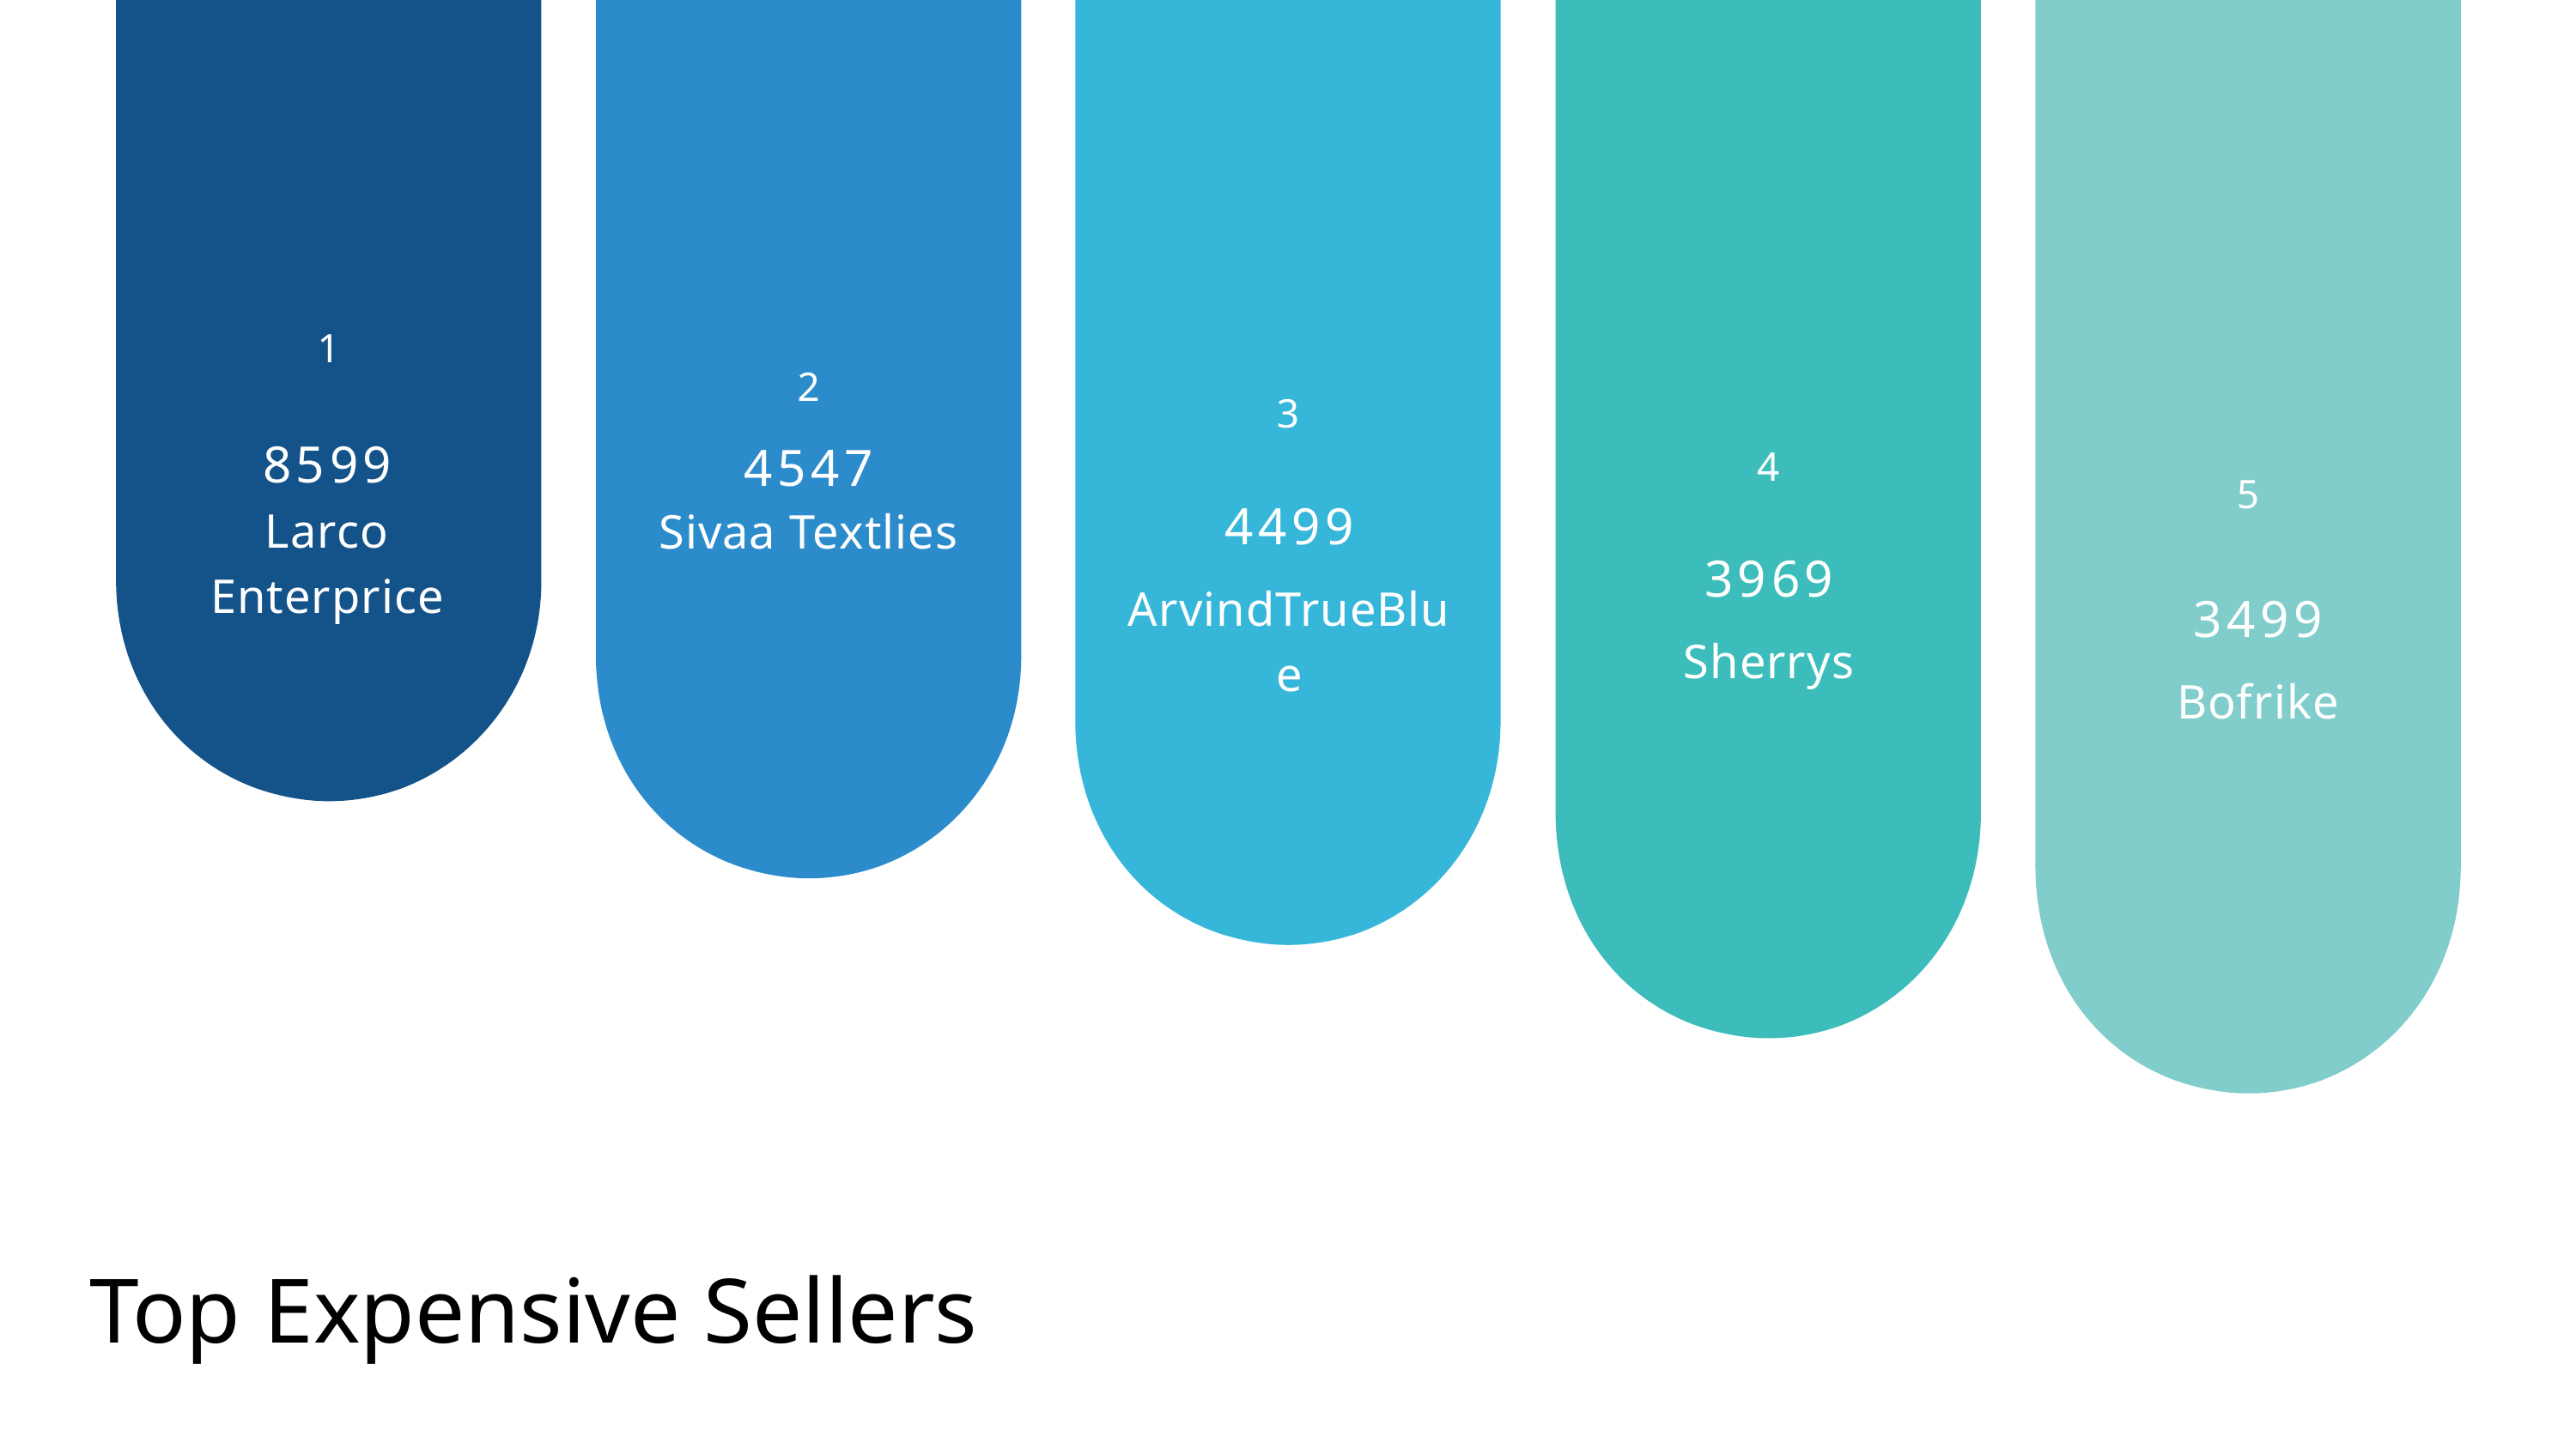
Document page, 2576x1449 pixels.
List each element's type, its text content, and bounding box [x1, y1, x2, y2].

text_box Top Expensive Sellers [89, 1236, 1182, 1361]
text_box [2084, 586, 2432, 724]
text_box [1115, 494, 1463, 633]
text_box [1595, 546, 1943, 684]
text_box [1074, 0, 1501, 945]
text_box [115, 0, 542, 802]
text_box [1555, 0, 1982, 1039]
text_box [2035, 0, 2461, 1094]
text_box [595, 0, 1022, 879]
